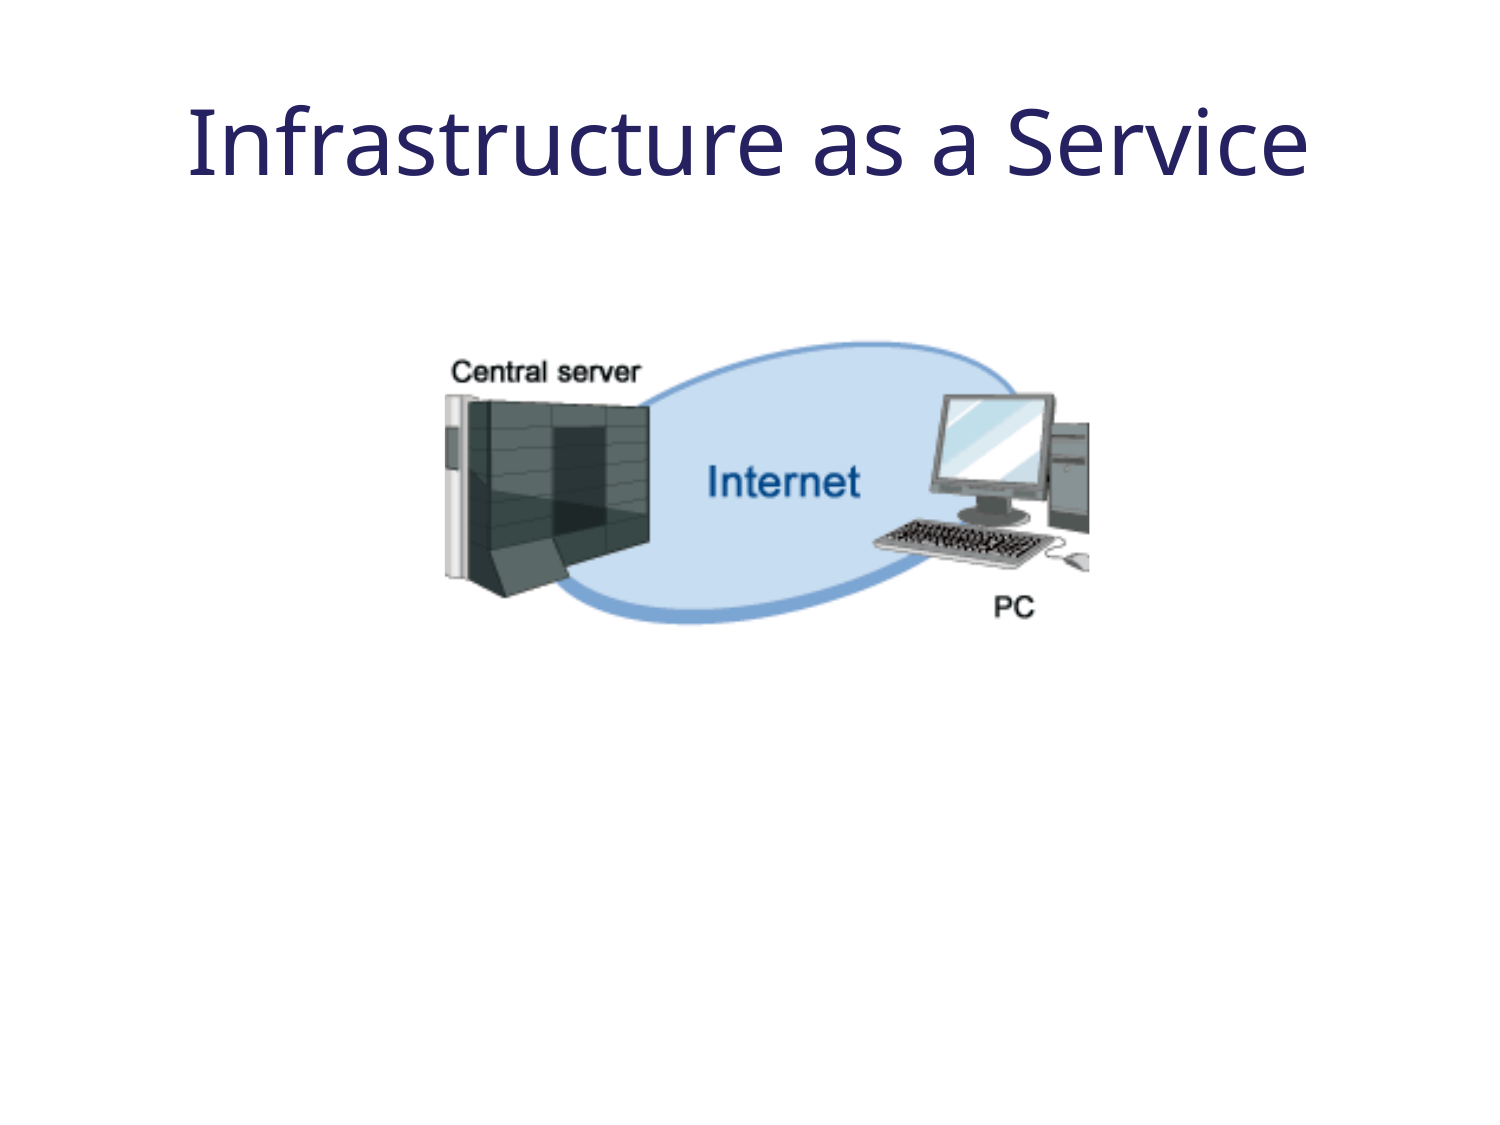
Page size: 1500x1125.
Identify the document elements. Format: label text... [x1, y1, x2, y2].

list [444, 297, 1090, 653]
title Infrastructure as a Service [75, 45, 1425, 233]
